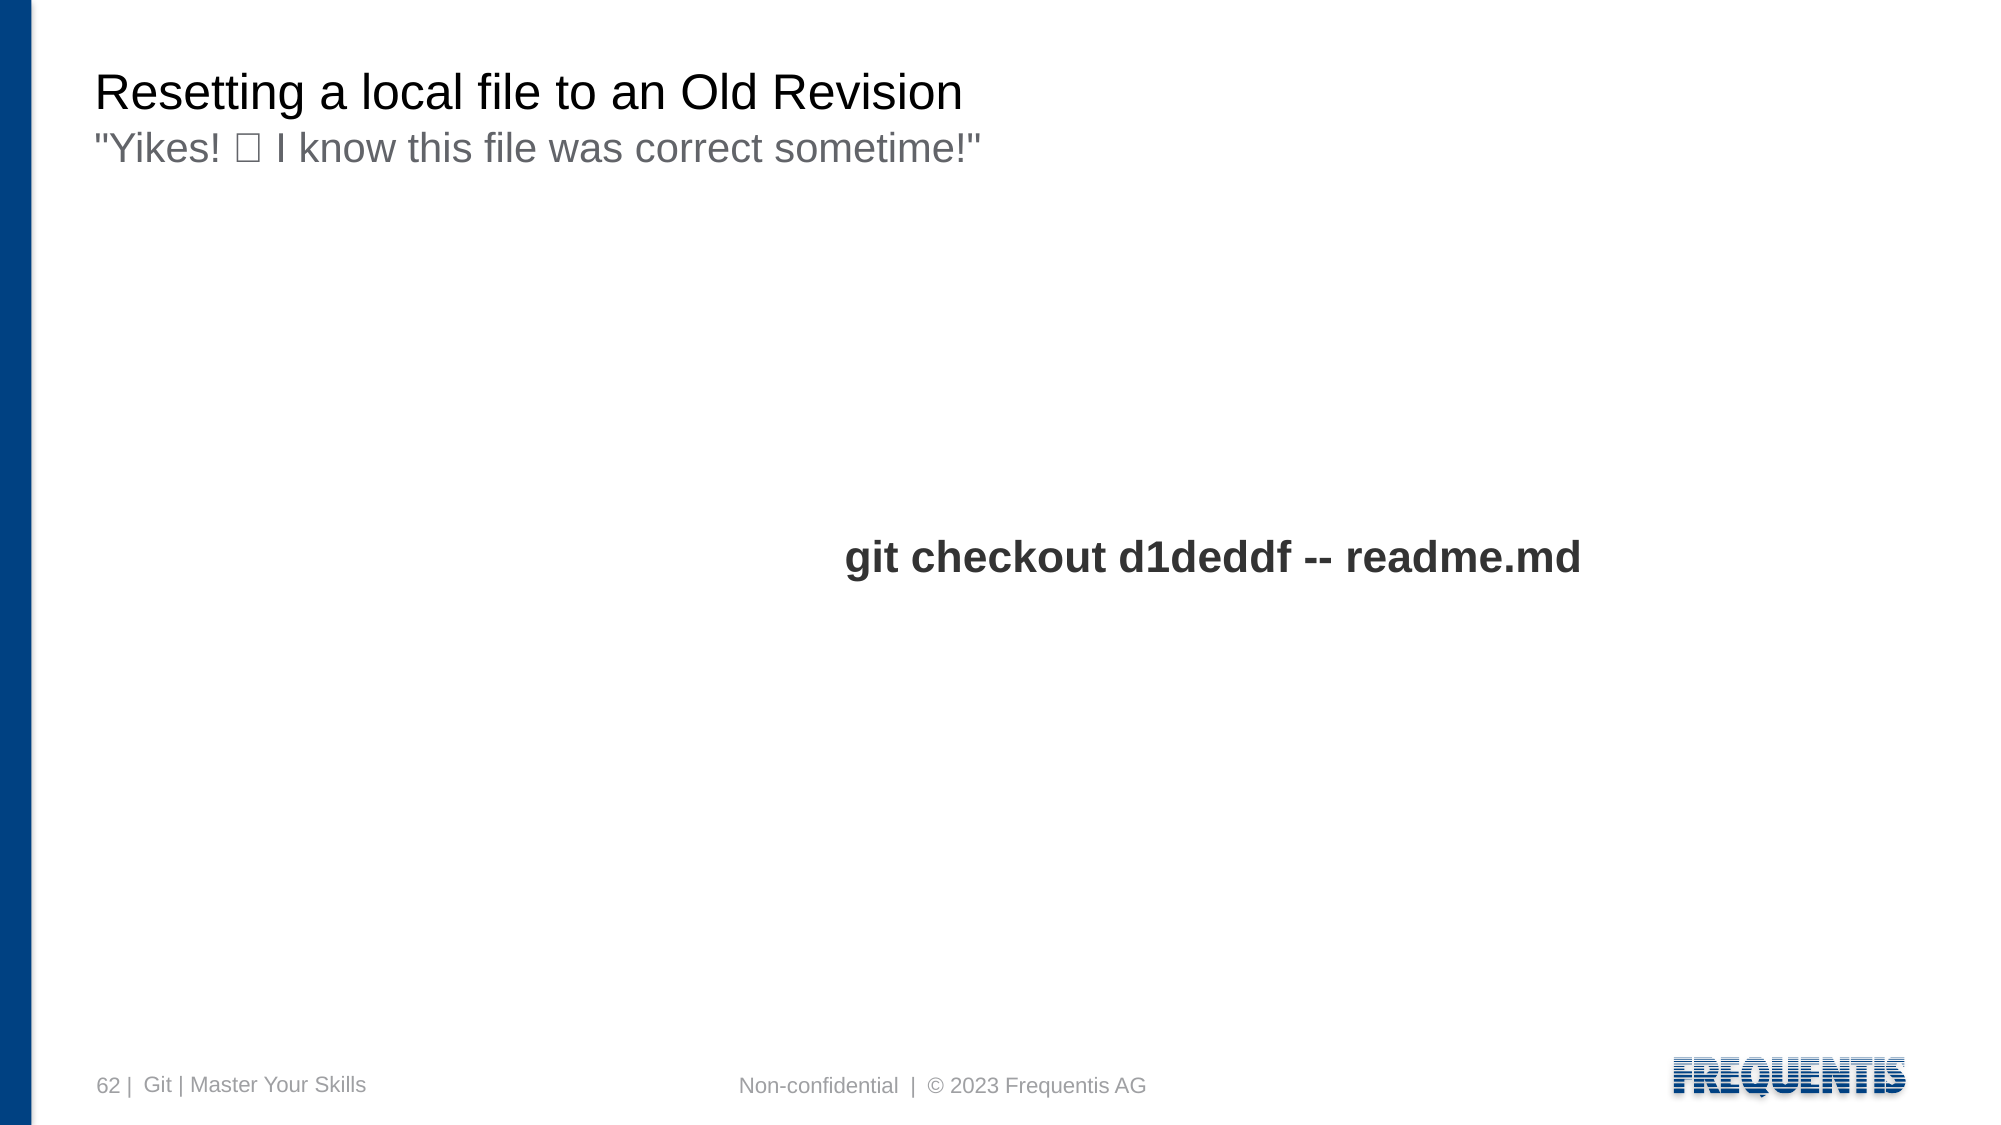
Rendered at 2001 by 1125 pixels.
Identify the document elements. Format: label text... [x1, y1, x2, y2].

list "Yikes! 🤔 I know this file was correct sometime!" [94, 126, 1906, 191]
list git checkout d1deddf -- readme.md [94, 205, 1906, 1015]
title Resetting a local file to an Old Revision [94, 59, 1906, 123]
